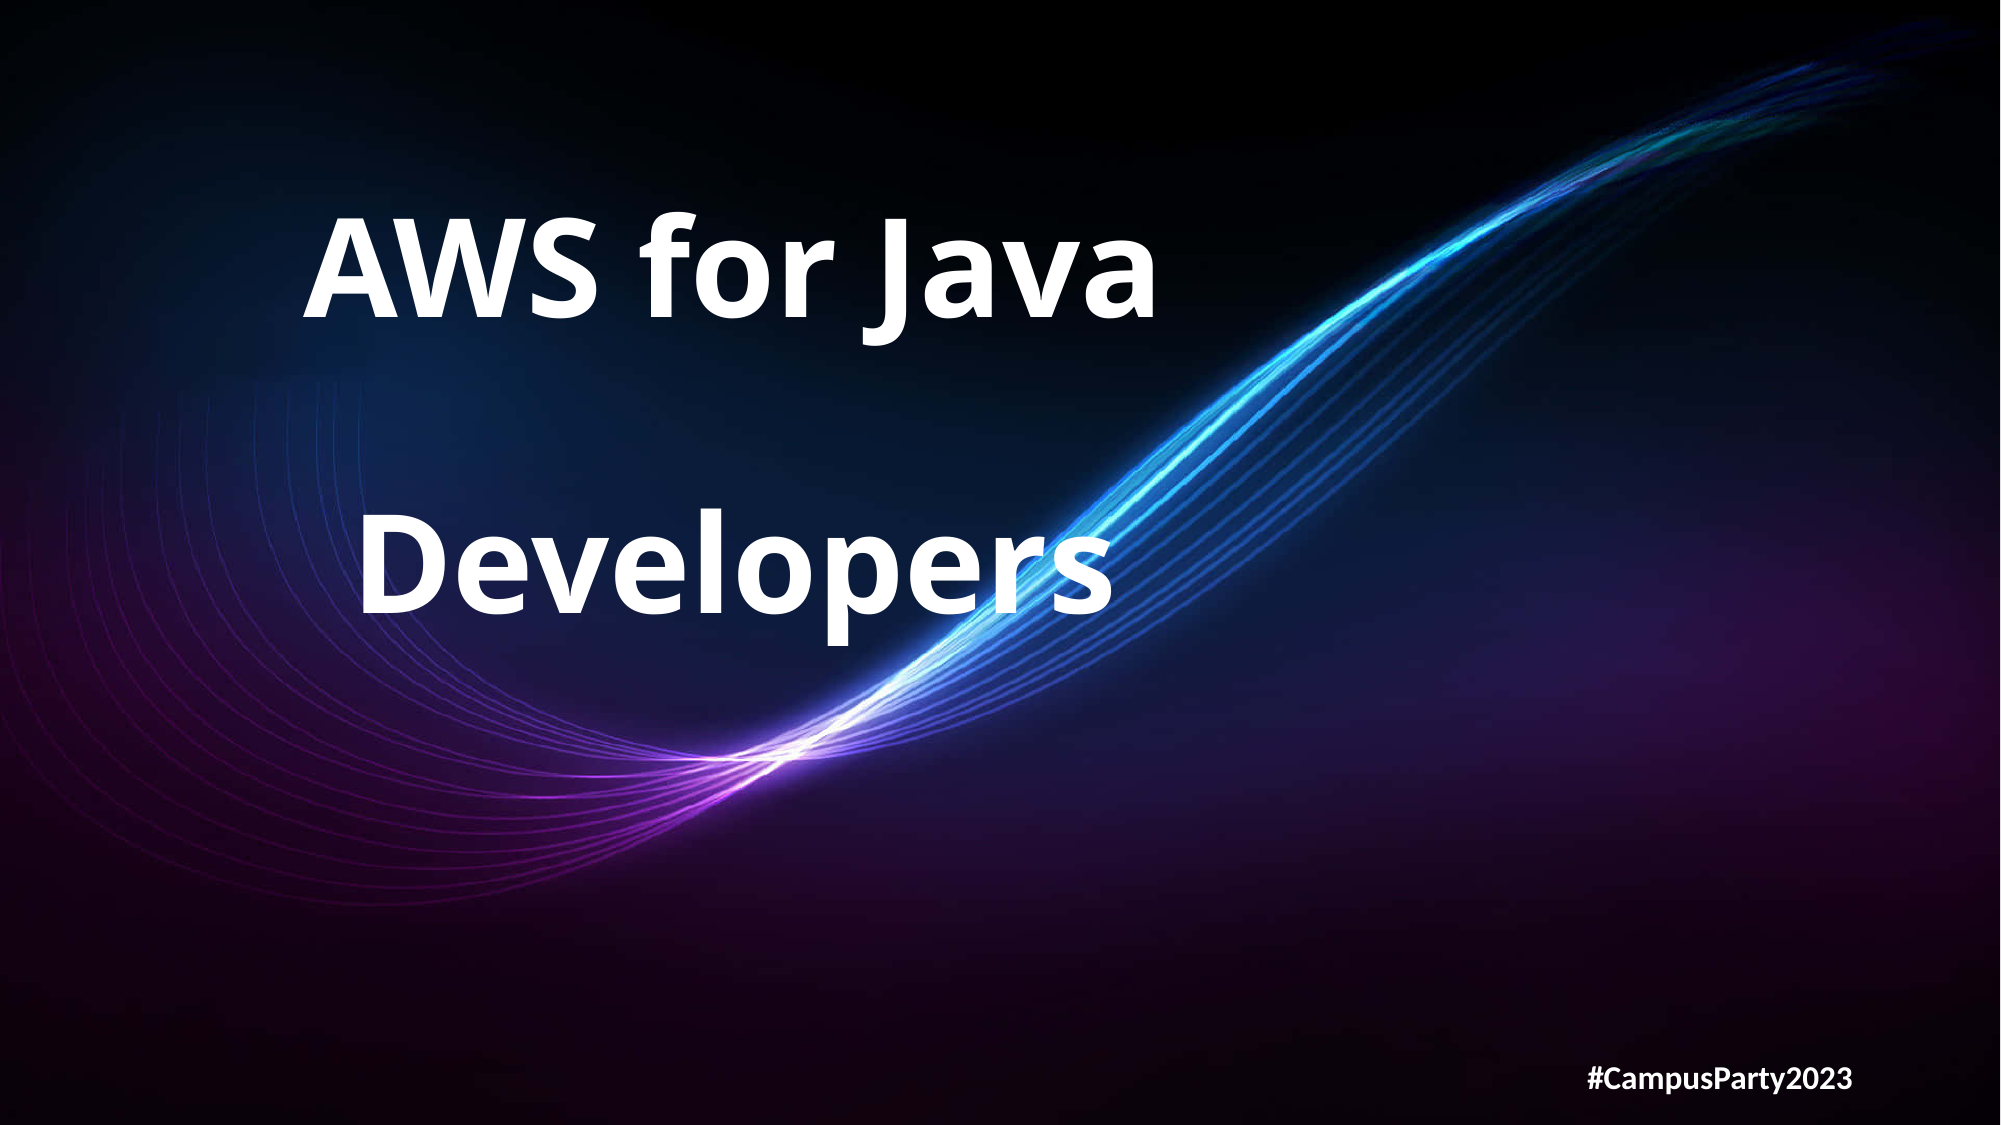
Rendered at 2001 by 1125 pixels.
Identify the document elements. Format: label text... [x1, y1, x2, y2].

picture [0, 0, 2001, 1125]
title AWS for Java Developers [0, 189, 1468, 652]
text_box #CampusParty2023 [1572, 1048, 1975, 1104]
